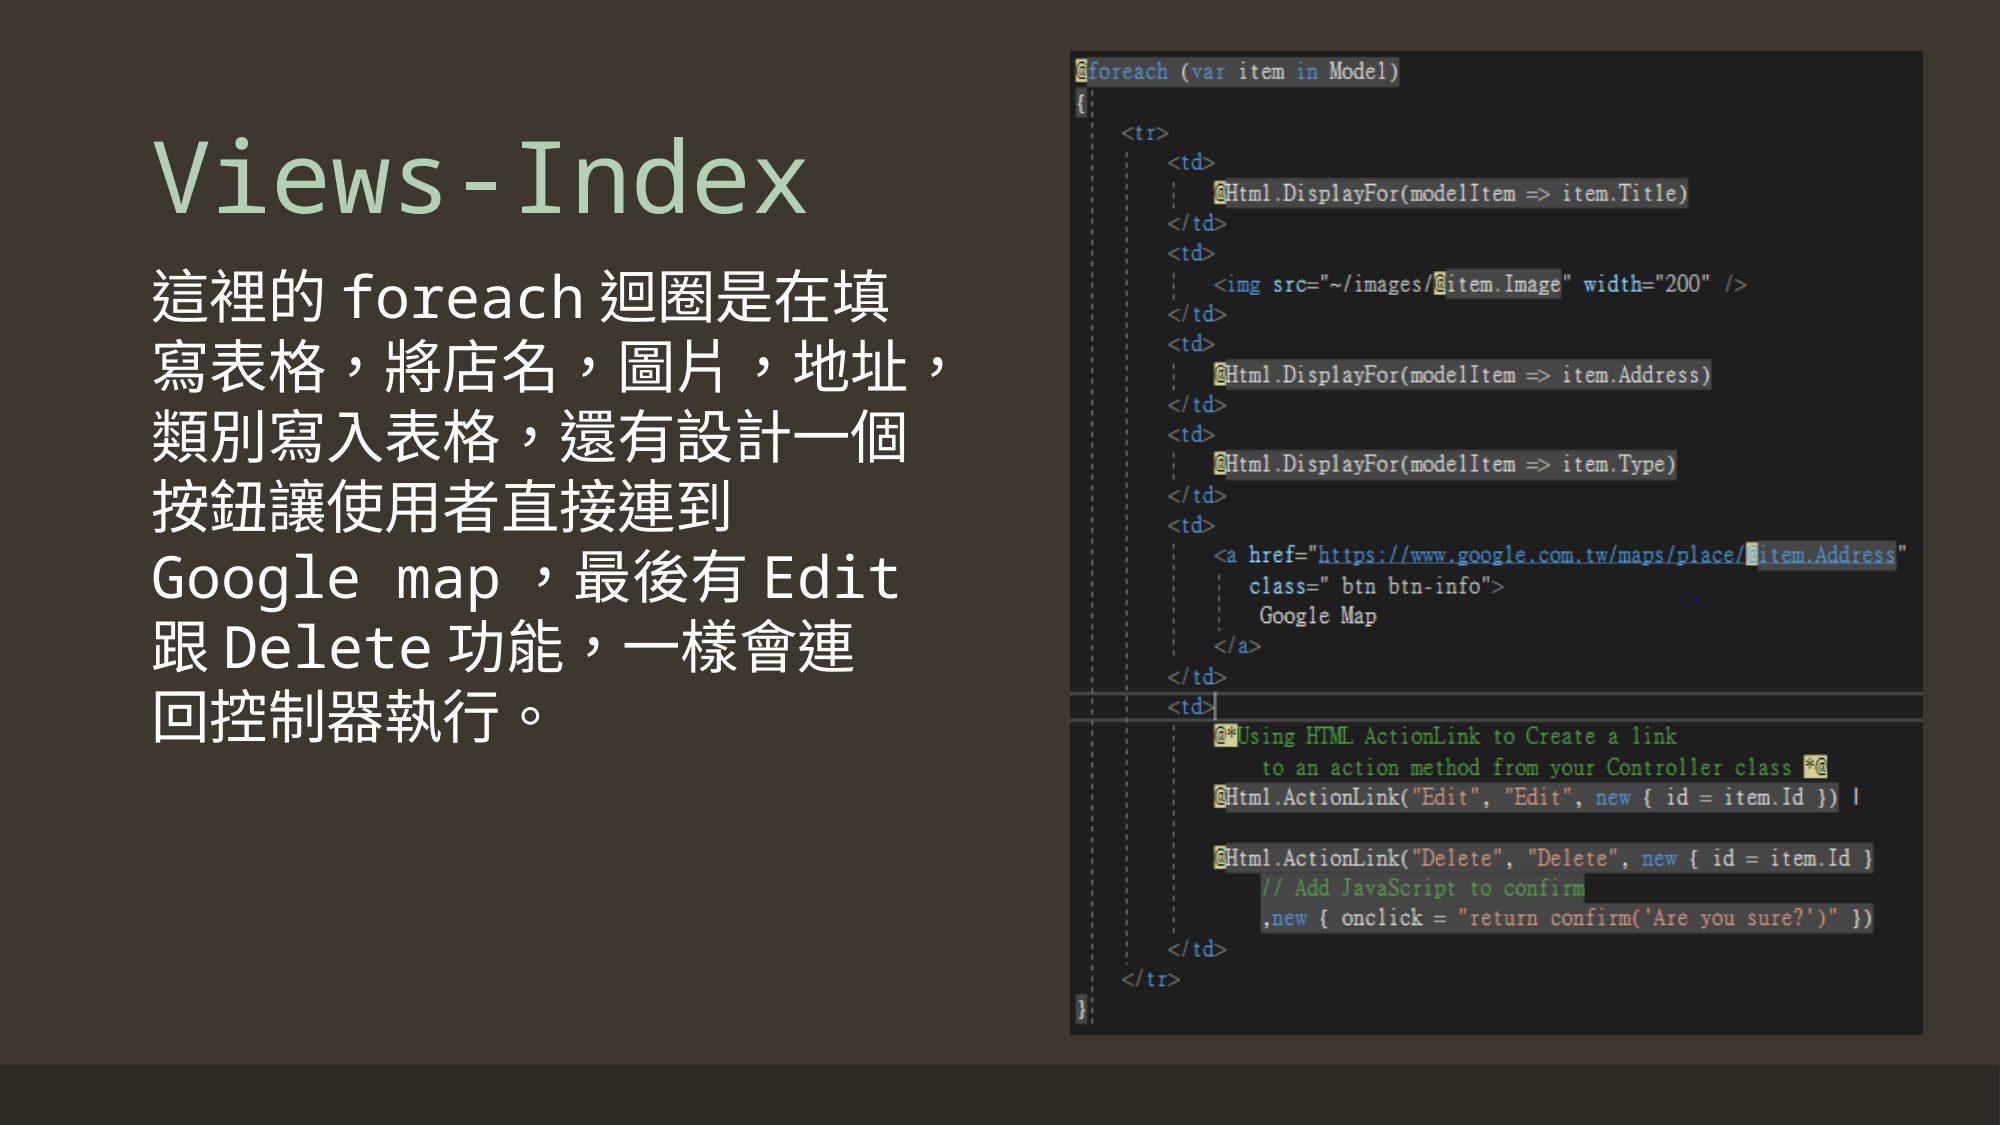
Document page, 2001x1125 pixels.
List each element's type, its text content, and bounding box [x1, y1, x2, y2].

picture [1070, 51, 1923, 1035]
text_box 這裡的foreach迴圈是在填寫表格，將店名，圖片，地址，類別寫入表格，還有設計一個按鈕讓使用者直接連到Google map，最後有Edit跟Delete功能，一樣會連回控制器執行。 [136, 252, 928, 828]
title Views-Index [136, 54, 1070, 243]
